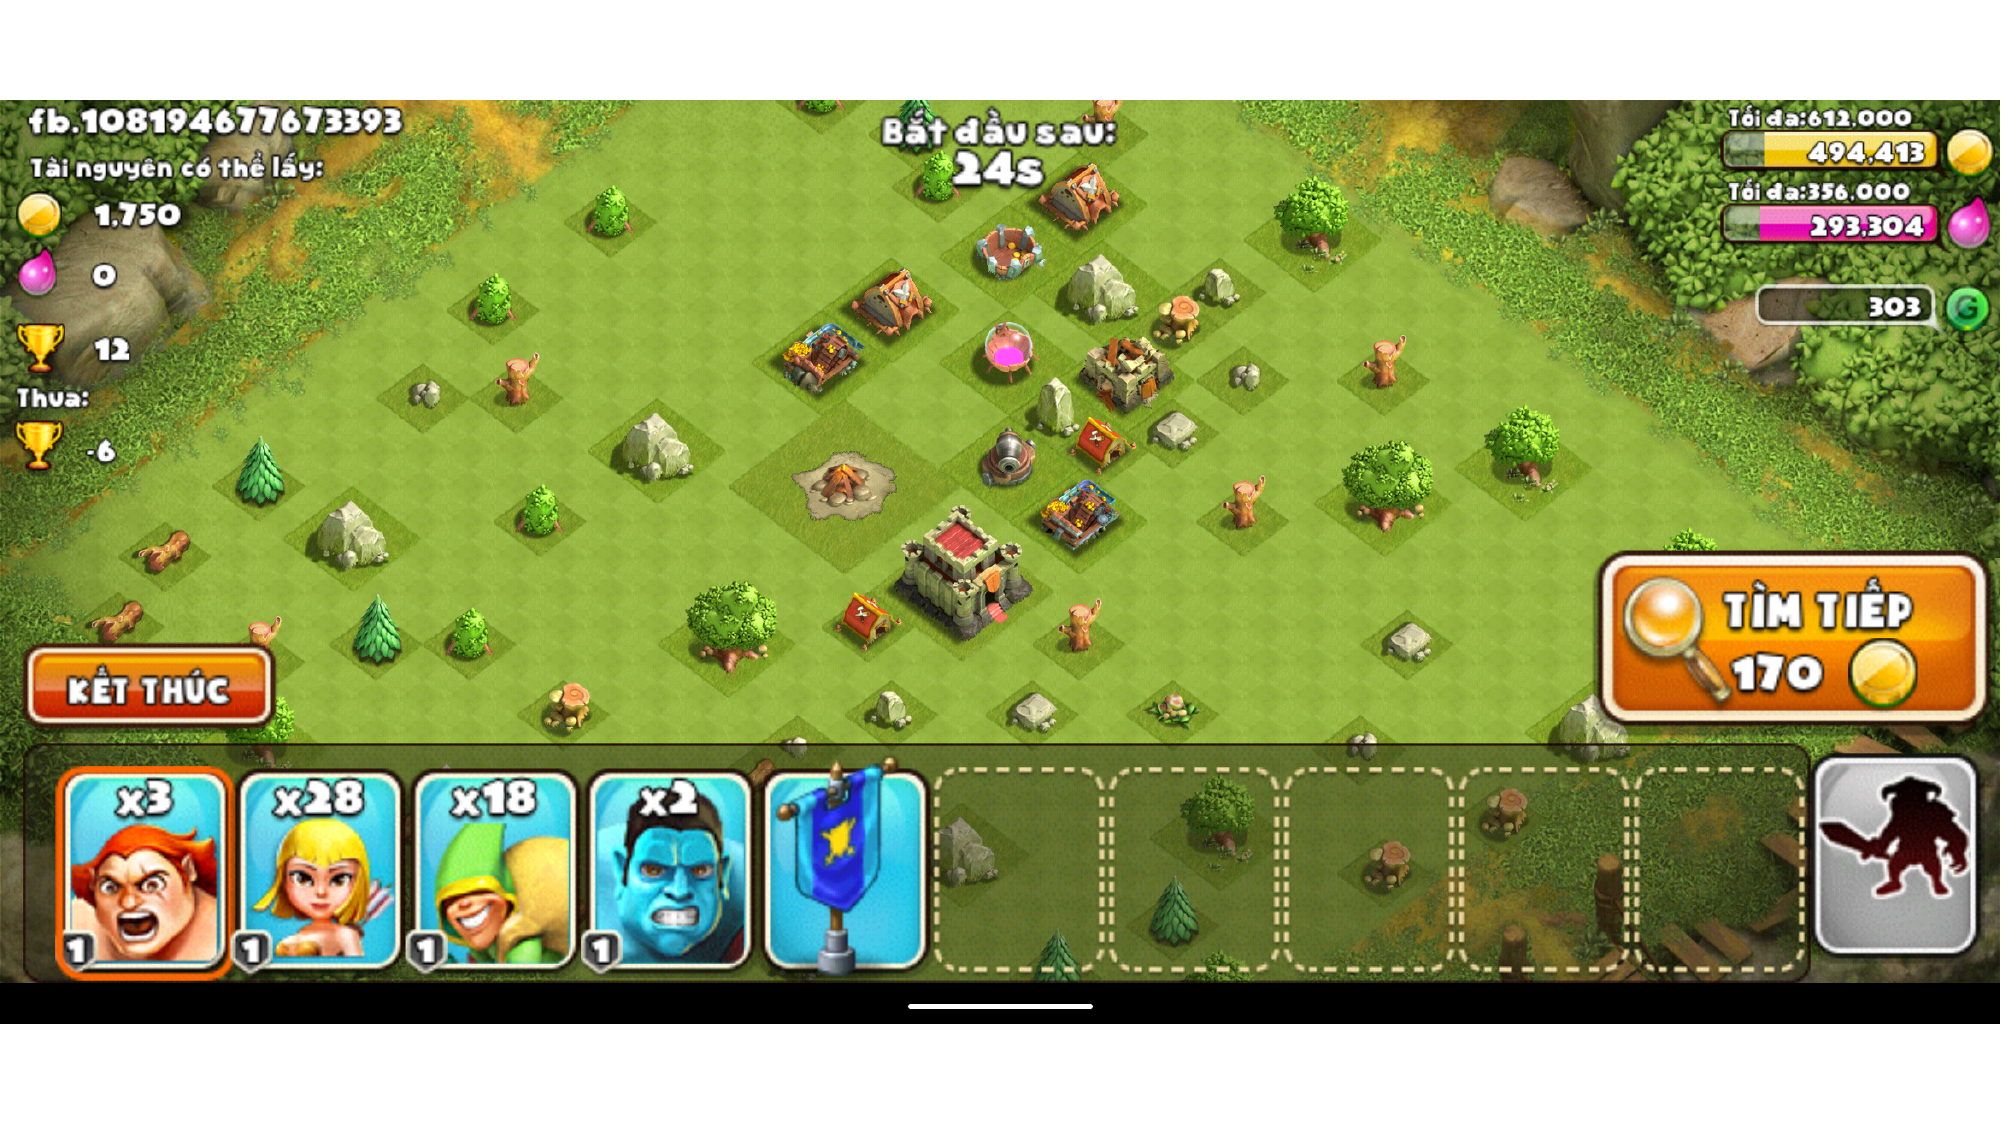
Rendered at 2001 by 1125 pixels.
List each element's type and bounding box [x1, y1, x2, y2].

picture [0, 100, 2000, 1025]
